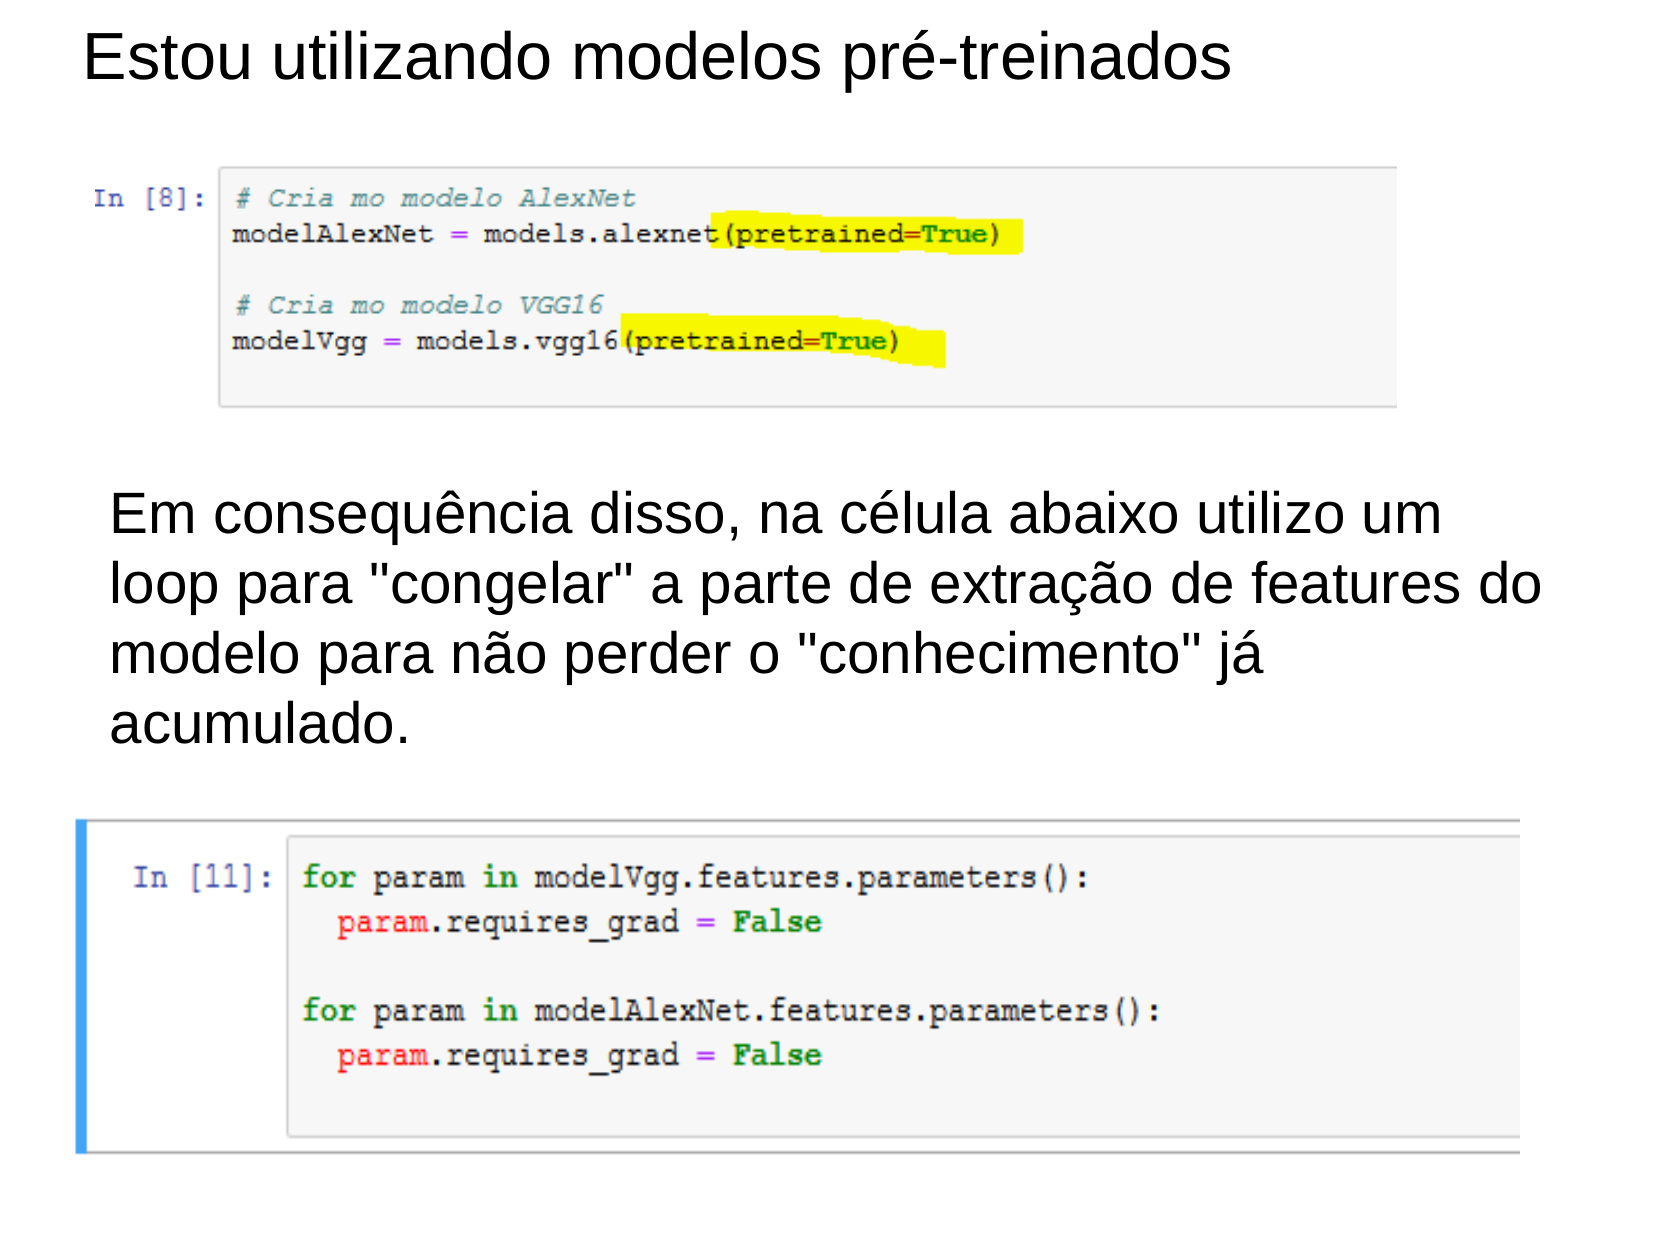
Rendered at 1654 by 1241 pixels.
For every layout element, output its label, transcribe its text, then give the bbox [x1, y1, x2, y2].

picture [94, 146, 1397, 442]
text_box Em consequência disso, na célula abaixo utilizo um loop para "congelar" a parte de extração de features do modelo para não perder o "conhecimento" já acumulado. [95, 467, 1584, 663]
text_box Estou utilizando modelos pré-treinados [82, 49, 1571, 147]
picture [65, 806, 1521, 1186]
